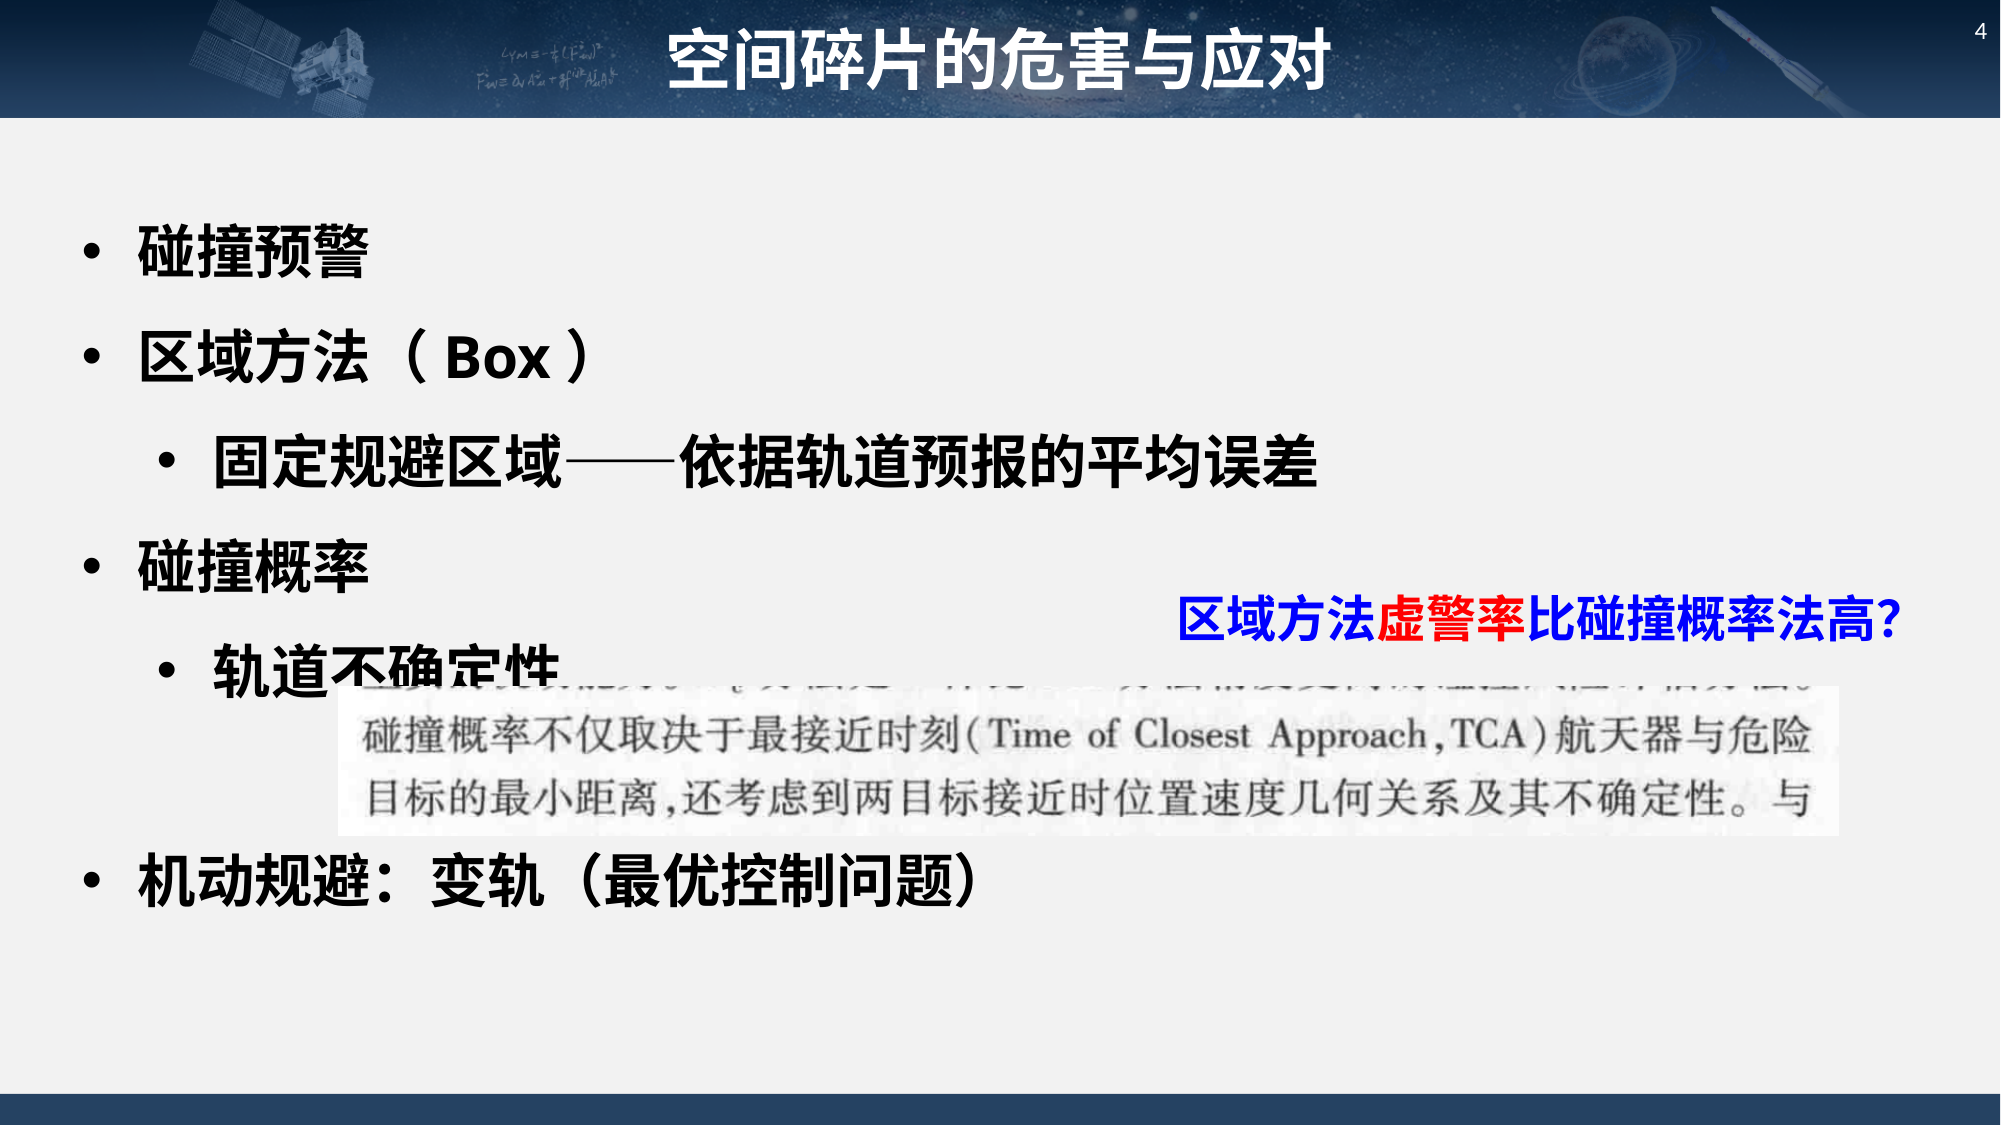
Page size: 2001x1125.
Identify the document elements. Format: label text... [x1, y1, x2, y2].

text_box 空间碎片的危害与应对 [0, 0, 2000, 117]
picture [0, 0, 2001, 118]
text_box 区域方法虚警率比碰撞概率法高？ [1124, 550, 1979, 656]
picture [338, 686, 1839, 836]
text_box 碰撞预警 区域方法（Box） 固定规避区域——依据轨道预报的平均误差 碰撞概率 轨道不确定性 机动规避：变轨（最优控制问题） [66, 172, 1933, 922]
